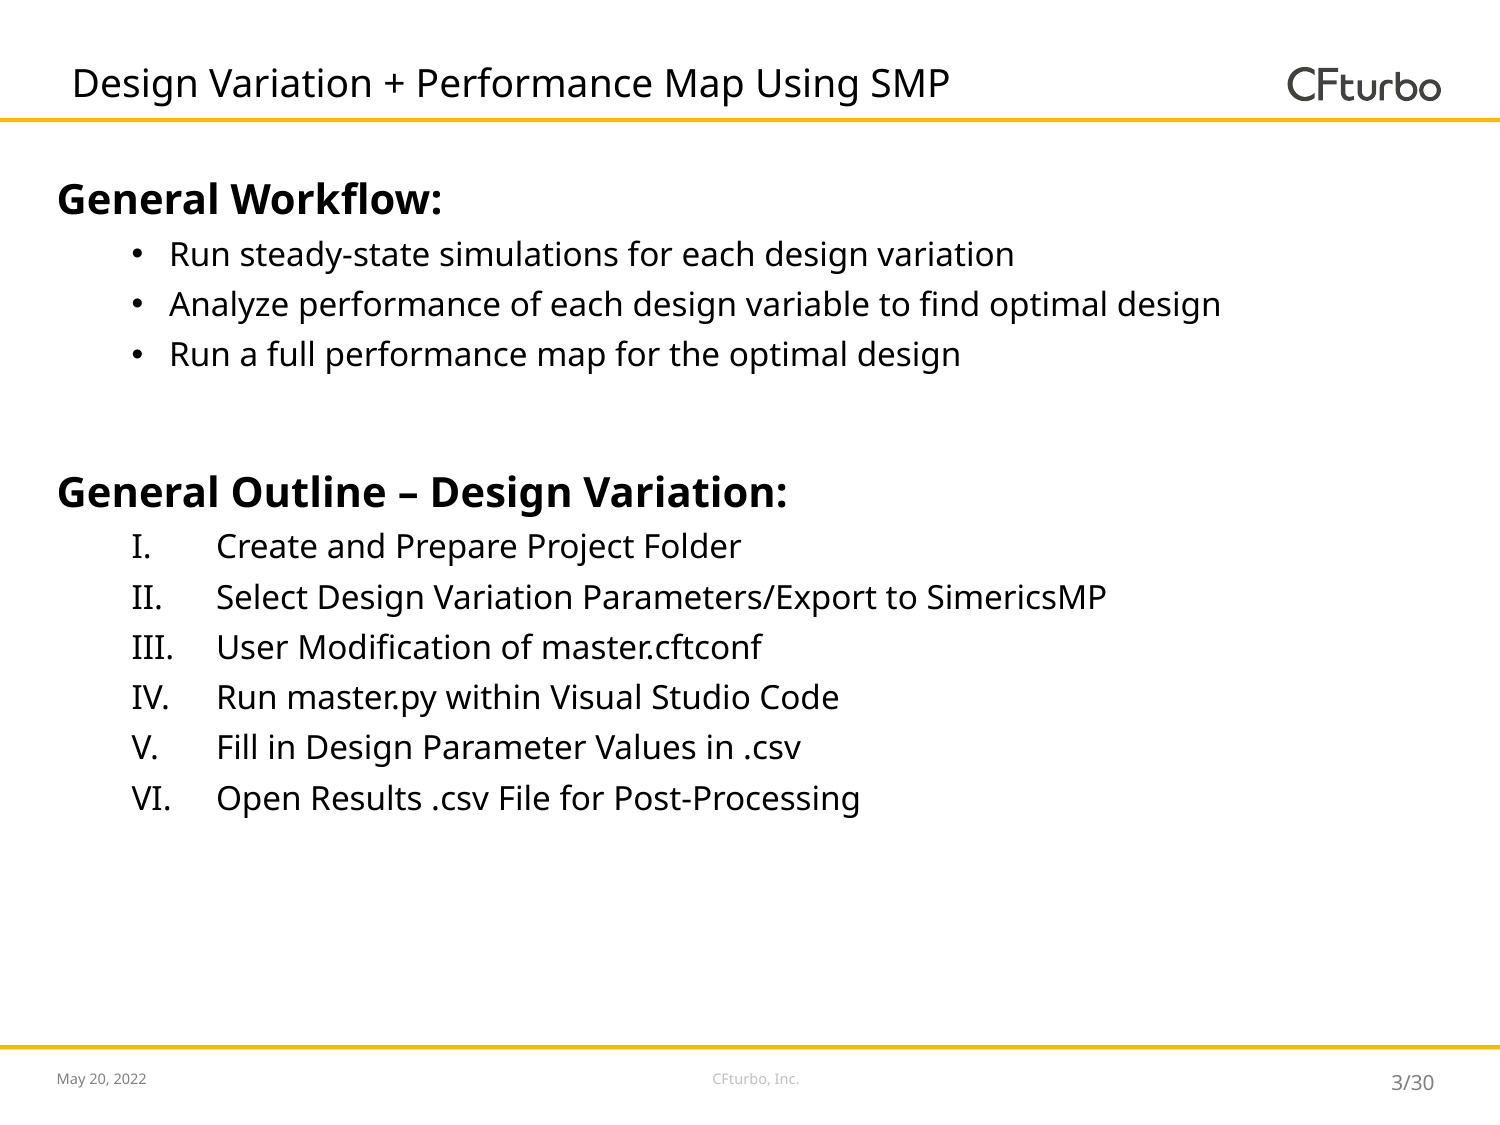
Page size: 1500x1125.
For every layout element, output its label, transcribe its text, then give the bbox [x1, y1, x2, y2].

list General Workflow: Run steady-state simulations for each design variation Analyze performance of each design variable to find optimal design Run a full performance map for the optimal design General Outline – Design Variation: Create and Prepare Project Folder Select Design Variation Parameters/Export to SimericsMP User Modification of master.cftconf Run master.py within Visual Studio Code Fill in Design Parameter Values in .csv Open Results .csv File for Post-Processing [56, 172, 1435, 1029]
footer CFturbo, Inc. [372, 1070, 1140, 1090]
title Design Variation + Performance Map Using SMP [56, 56, 1270, 114]
